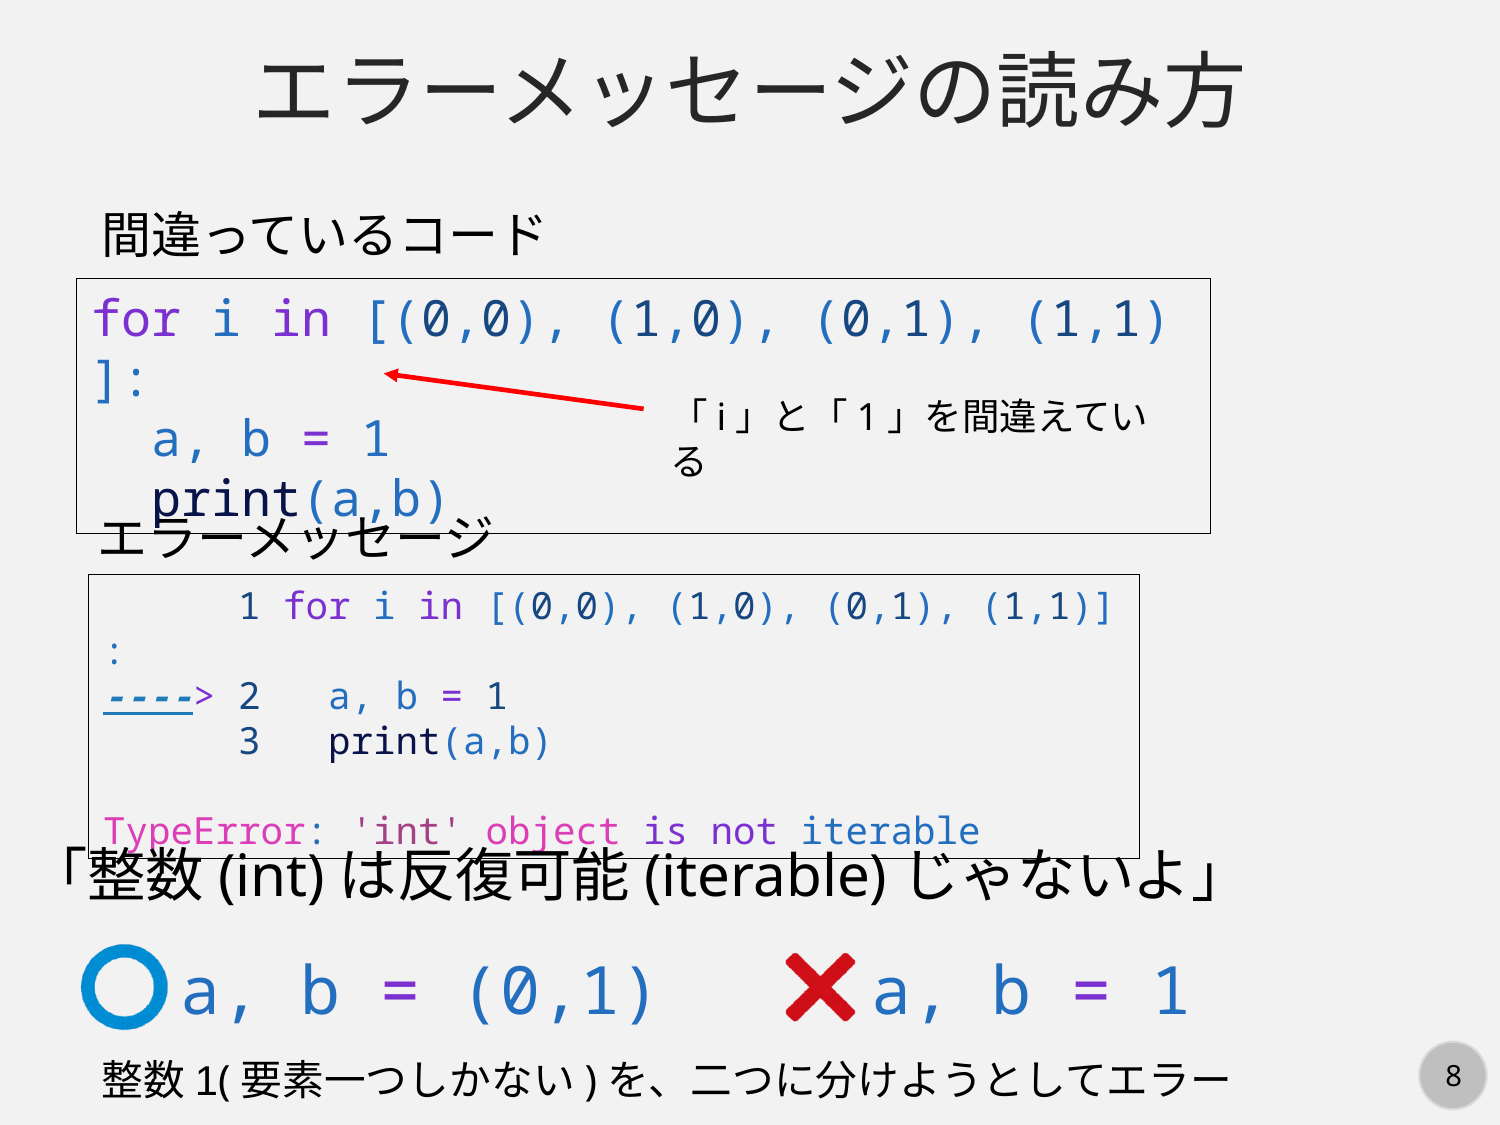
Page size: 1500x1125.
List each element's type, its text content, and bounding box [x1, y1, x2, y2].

text_box 「i」と「1」を間違えている [655, 385, 1164, 490]
text_box 1 for i in [(0,0), (1,0), (0,1), (1,1)]: ----> 2 a, b = 1 3 print(a,b) TypeError: 'int' object is not iterable [88, 574, 1140, 831]
text_box 整数1(要素一つしかない)を、二つに分けようとしてエラー [86, 1046, 1247, 1112]
text_box エラーメッセージ [83, 498, 510, 574]
picture [76, 940, 172, 1035]
text_box a, b = 1 [856, 940, 1207, 1036]
text_box for i in [(0,0), (1,0), (0,1), (1,1)]: a, b = 1 print(a,b) [76, 278, 1211, 534]
text_box 「整数(int)は反復可能(iterable)じゃないよ」 [14, 831, 1265, 916]
list エラーメッセージの読み方 [0, 31, 1500, 155]
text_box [383, 373, 644, 409]
picture [773, 940, 869, 1035]
text_box 間違っているコード [86, 196, 564, 271]
text_box a, b = (0,1) [165, 940, 676, 1036]
